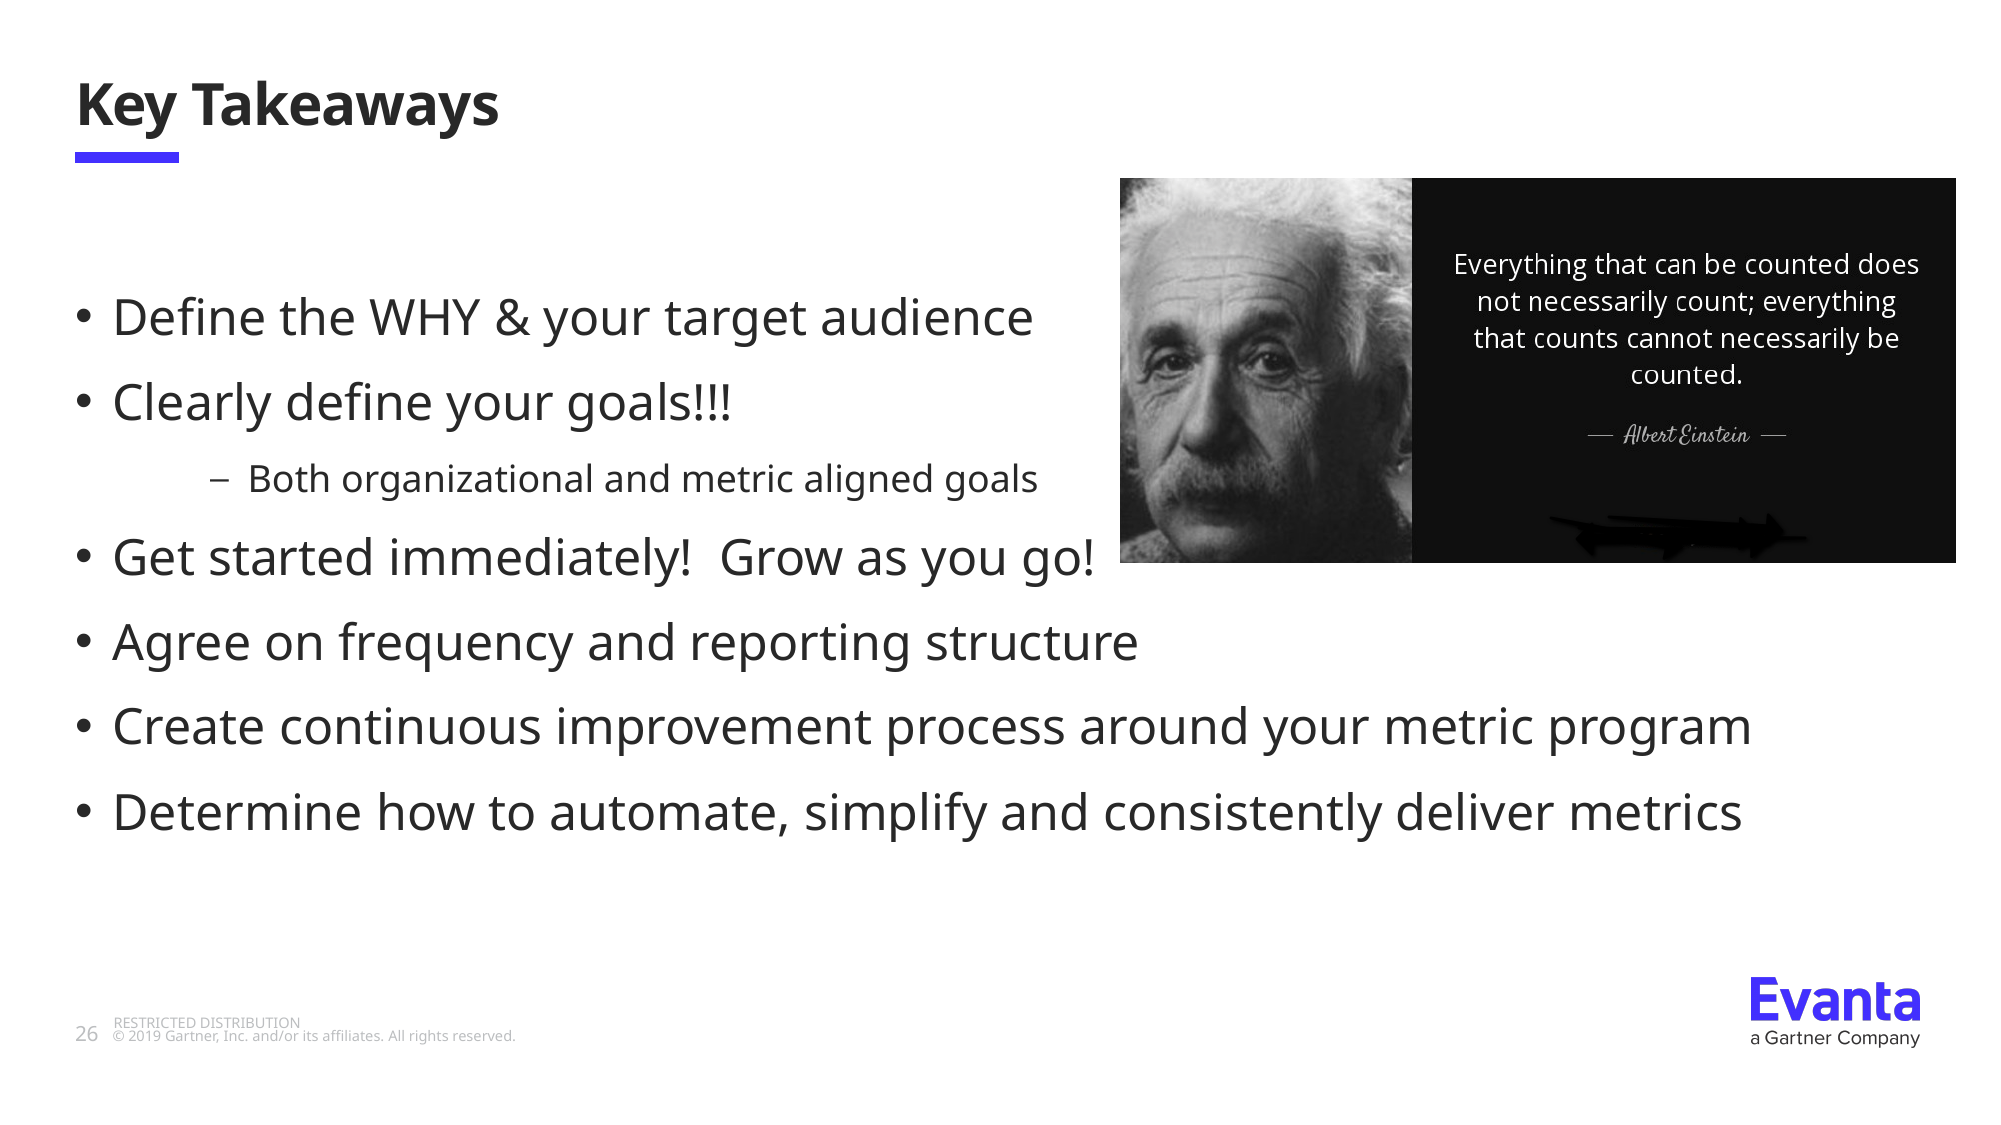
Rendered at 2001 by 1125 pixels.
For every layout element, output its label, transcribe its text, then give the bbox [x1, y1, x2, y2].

title Key Takeaways [75, 75, 1921, 150]
list Define the WHY & your target audience Clearly define your goals!!! Both organizational and metric aligned goals Get started immediately! Grow as you go! Agree on frequency and reporting structure Create continuous improvement process around your metric program Determine how to automate, simplify and consistently deliver metrics [75, 285, 1921, 930]
picture [1751, 977, 1920, 1048]
picture [1120, 178, 1956, 563]
